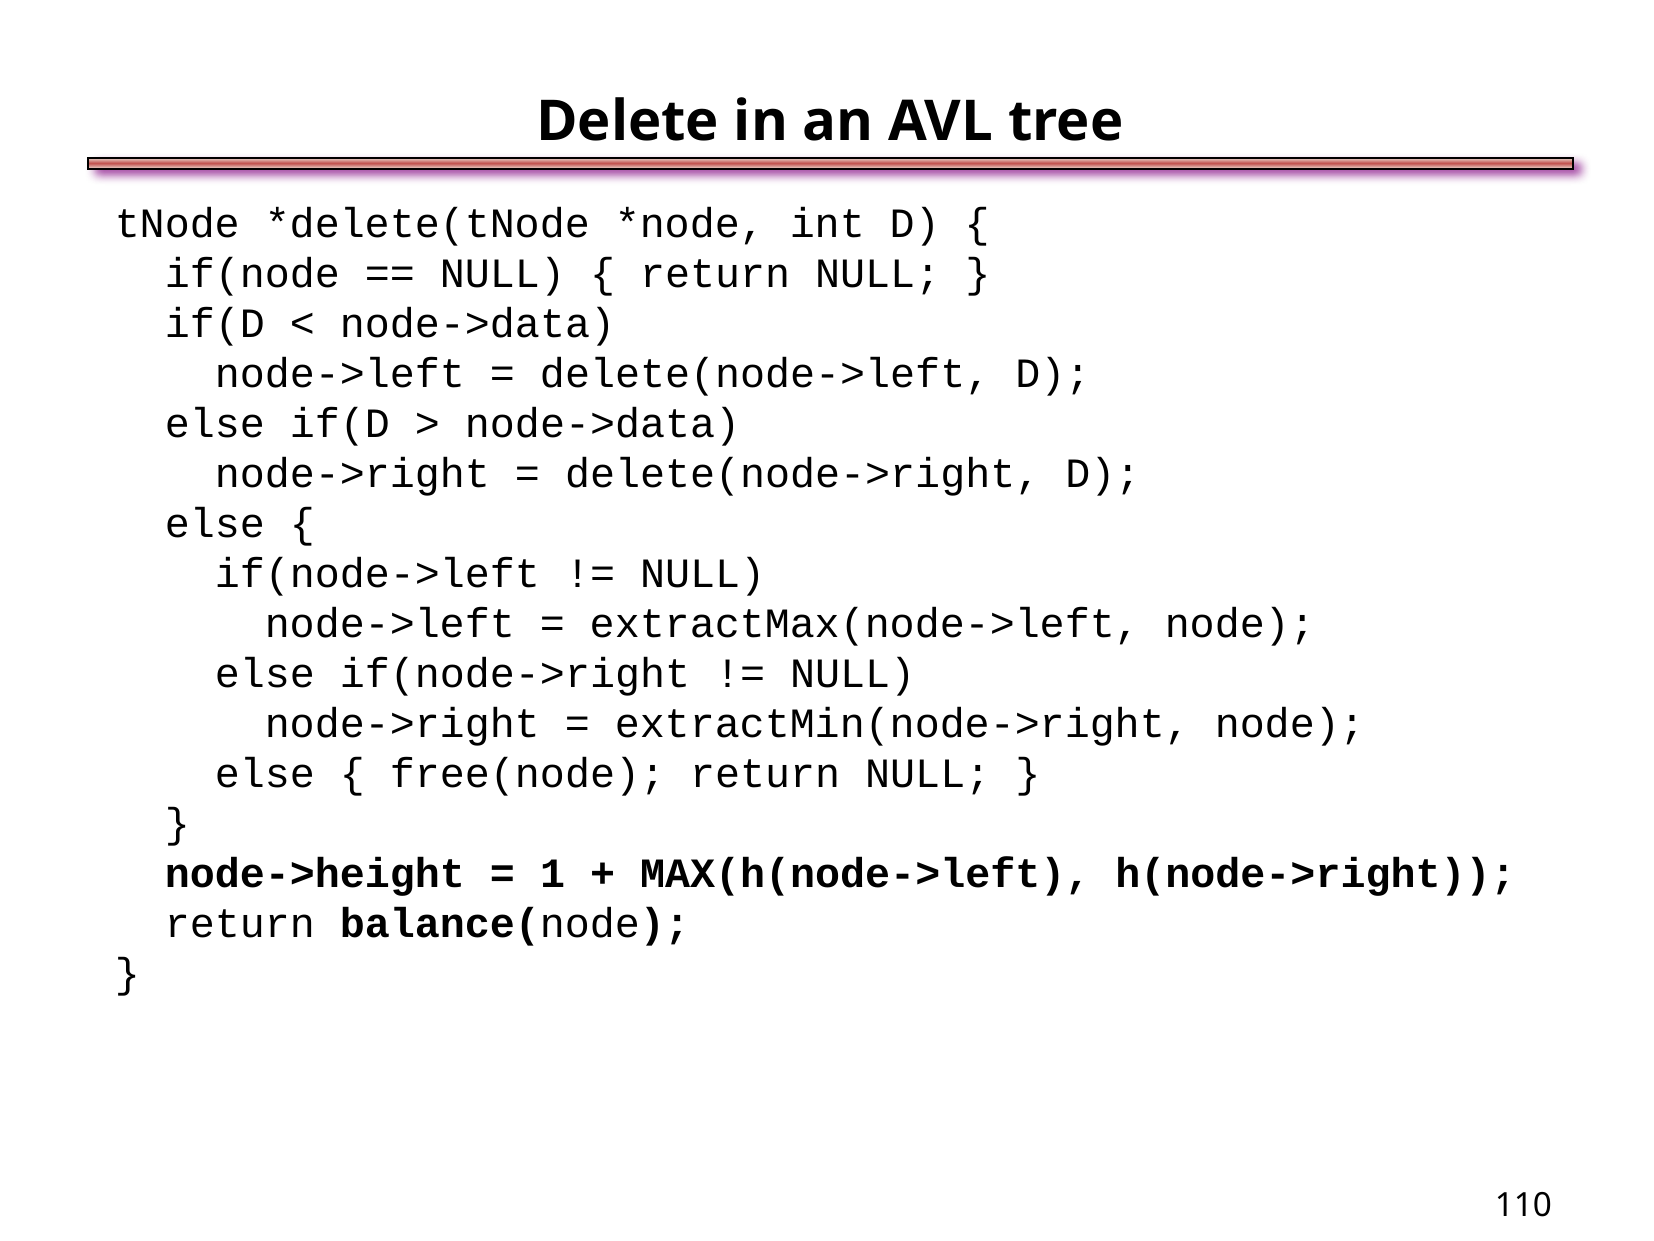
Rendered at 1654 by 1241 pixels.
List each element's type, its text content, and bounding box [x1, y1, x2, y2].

text_box Delete in an AVL tree [87, 74, 1573, 160]
text_box tNode *delete(tNode *node, int D) { if(node == NULL) { return NULL; } if(D < node->data) node->left = delete(node->left, D); else if(D > node->data) node->right = delete(node->right, D); else { if(node->left != NULL) node->left = extractMax(node->left, node); else if(node->right != NULL) node->right = extractMin(node->right, node); else { free(node); return NULL; } } node->height = 1 + MAX(h(node->left), h(node->right)); return balance(node); } [87, 187, 1568, 1163]
text_box <number> [1224, 1174, 1569, 1241]
